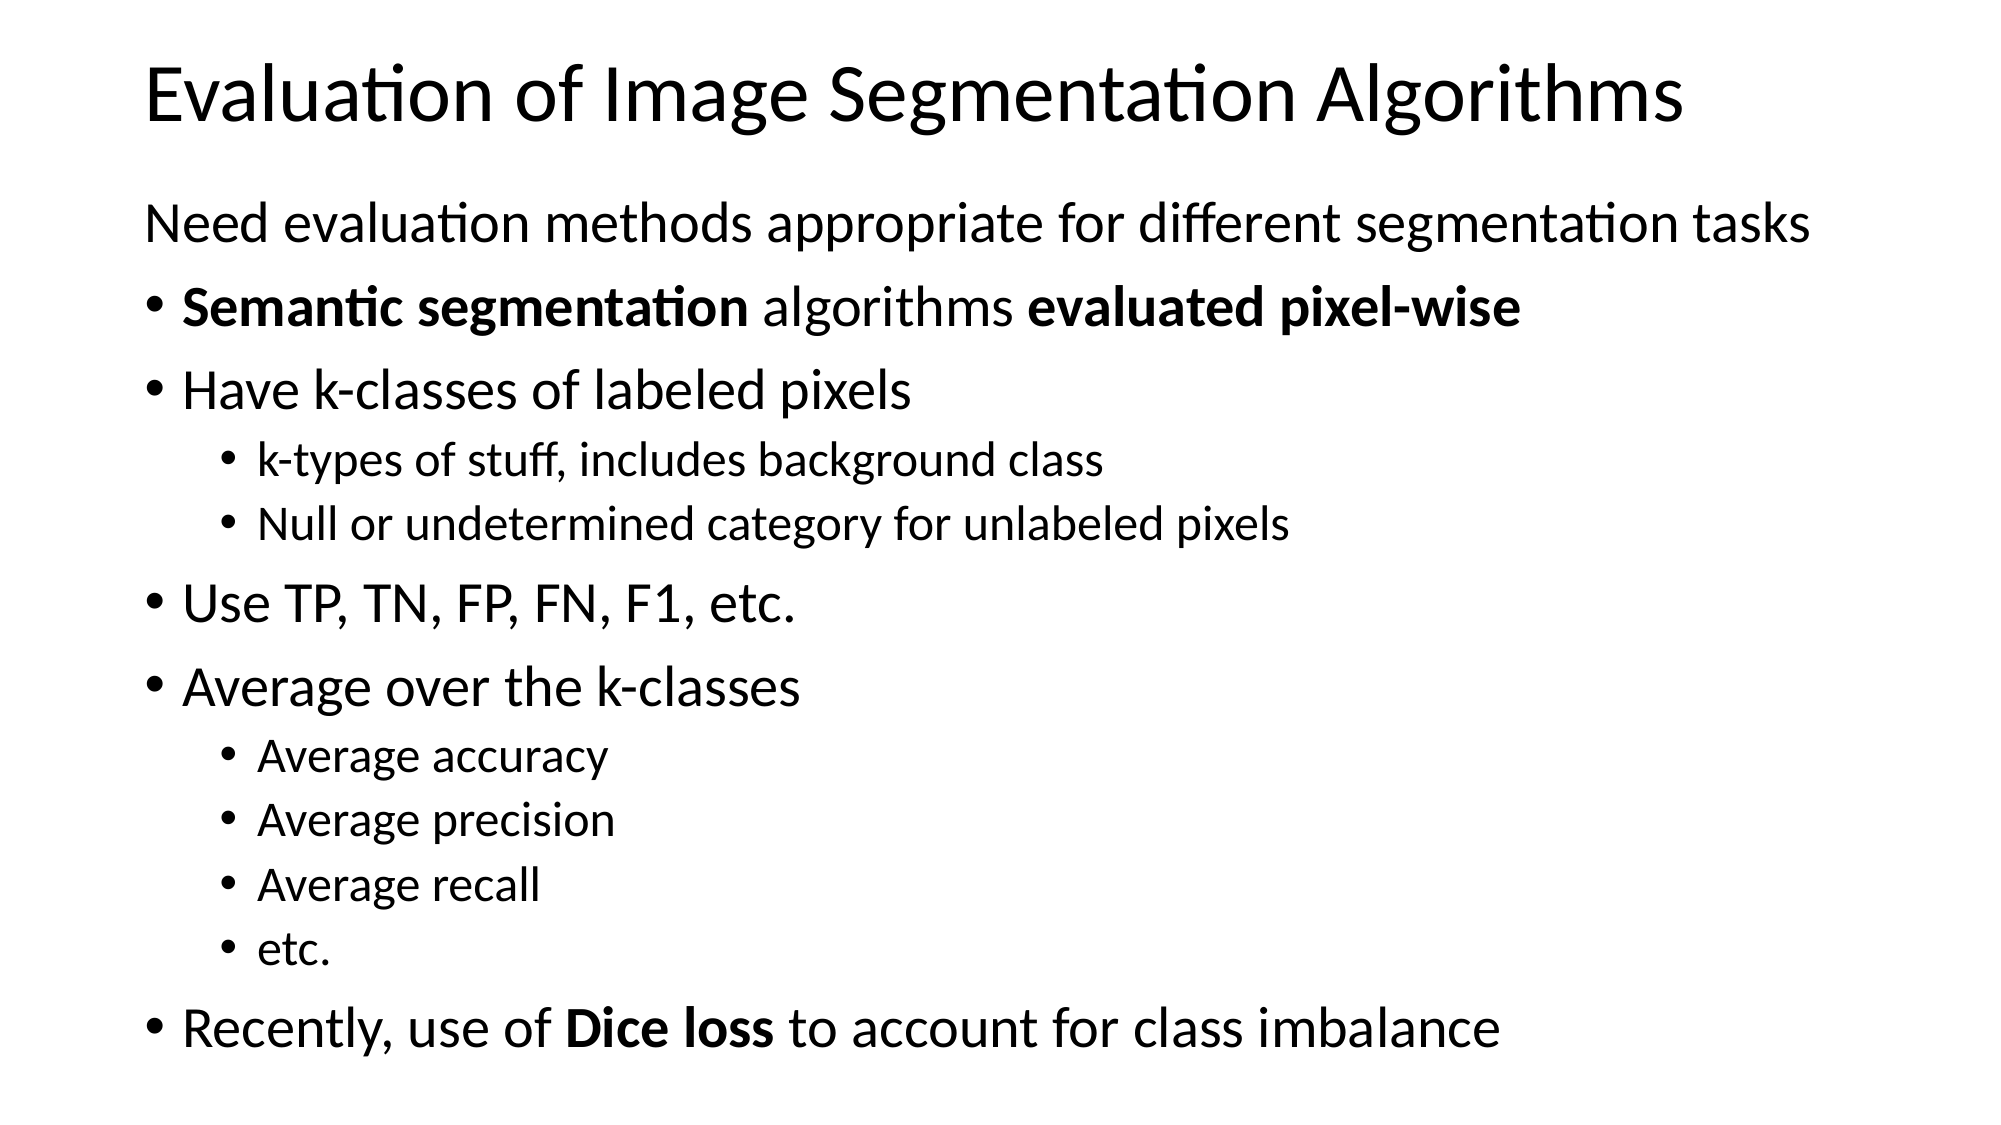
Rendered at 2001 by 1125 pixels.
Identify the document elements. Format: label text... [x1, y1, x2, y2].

title Evaluation of Image Segmentation Algorithms [129, 22, 1855, 166]
